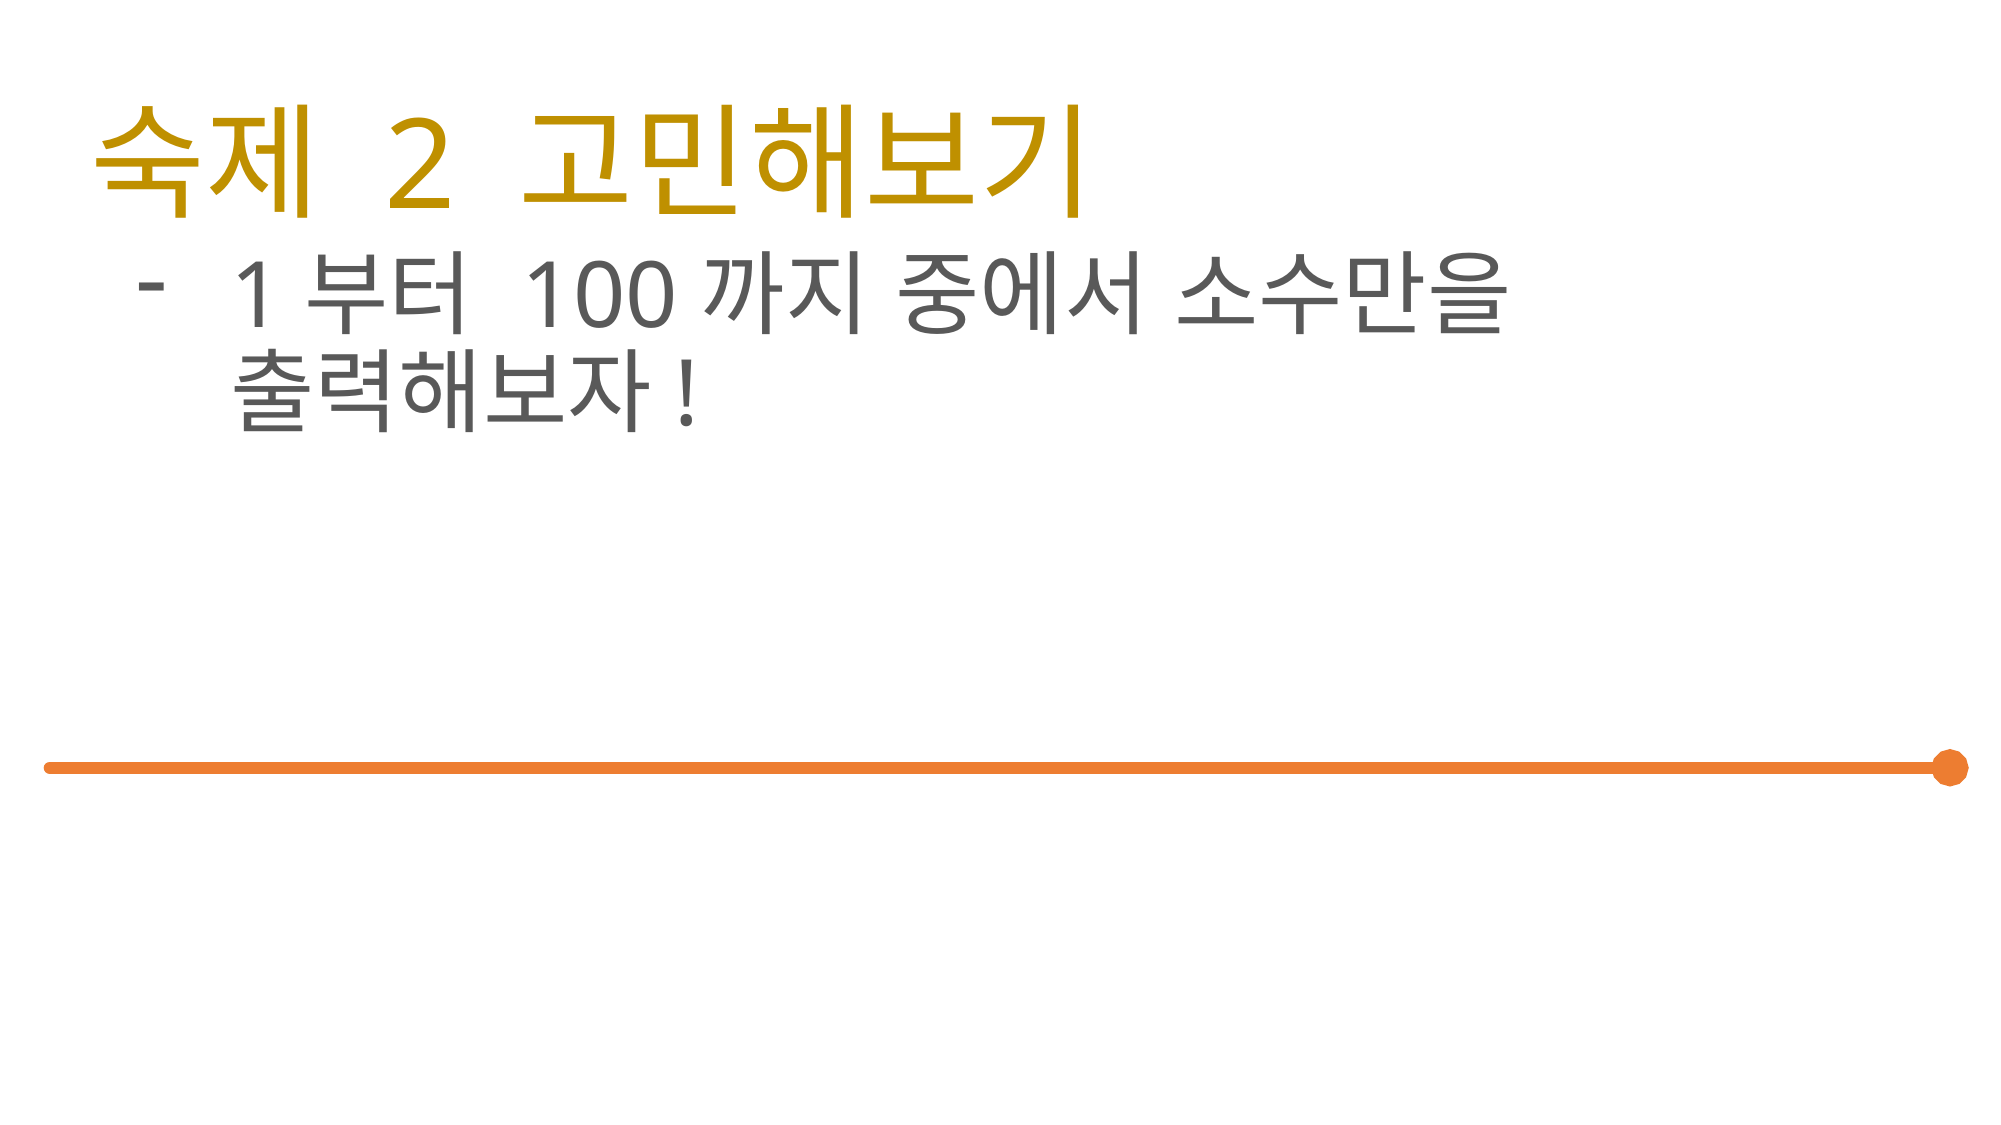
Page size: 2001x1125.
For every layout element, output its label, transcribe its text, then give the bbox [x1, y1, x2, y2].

text_box 1부터 100까지 중에서 소수만을 출력해보자! [121, 233, 1899, 762]
title 숙제 2 고민해보기 [75, 59, 1800, 278]
